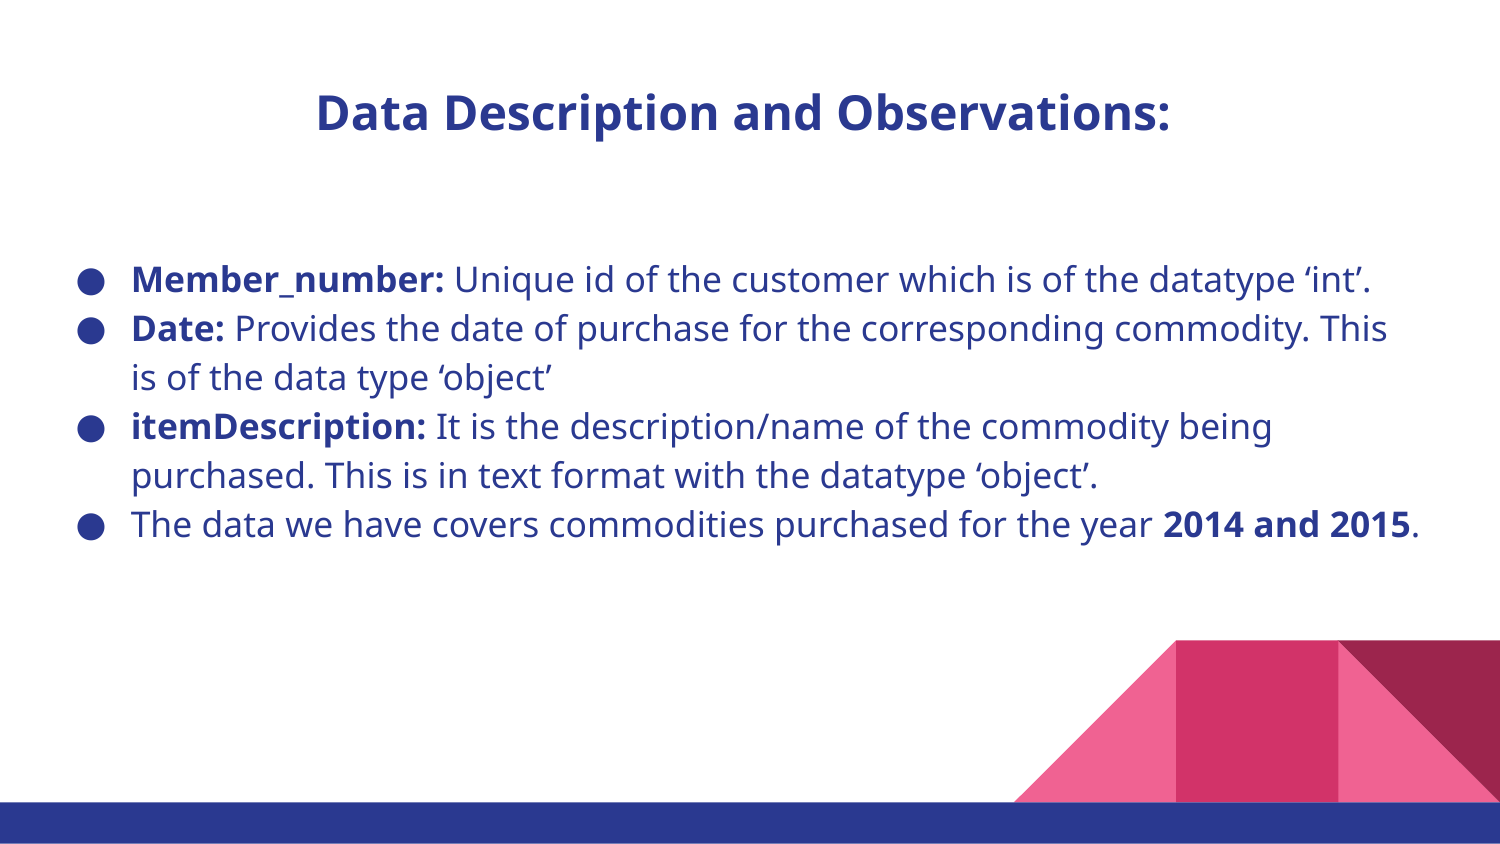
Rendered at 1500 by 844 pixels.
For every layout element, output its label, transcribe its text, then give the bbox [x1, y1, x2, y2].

title Data Description and Observations: [51, 67, 1449, 167]
list Member_number: Unique id of the customer which is of the datatype ‘int’. Date: Provides the date of purchase for the corresponding commodity. This is of the data type ‘object’ itemDescription: It is the description/name of the commodity being purchased. This is in text format with the datatype ‘object’. The data we have covers commodities purchased for the year 2014 and 2015. [40, 192, 1439, 623]
